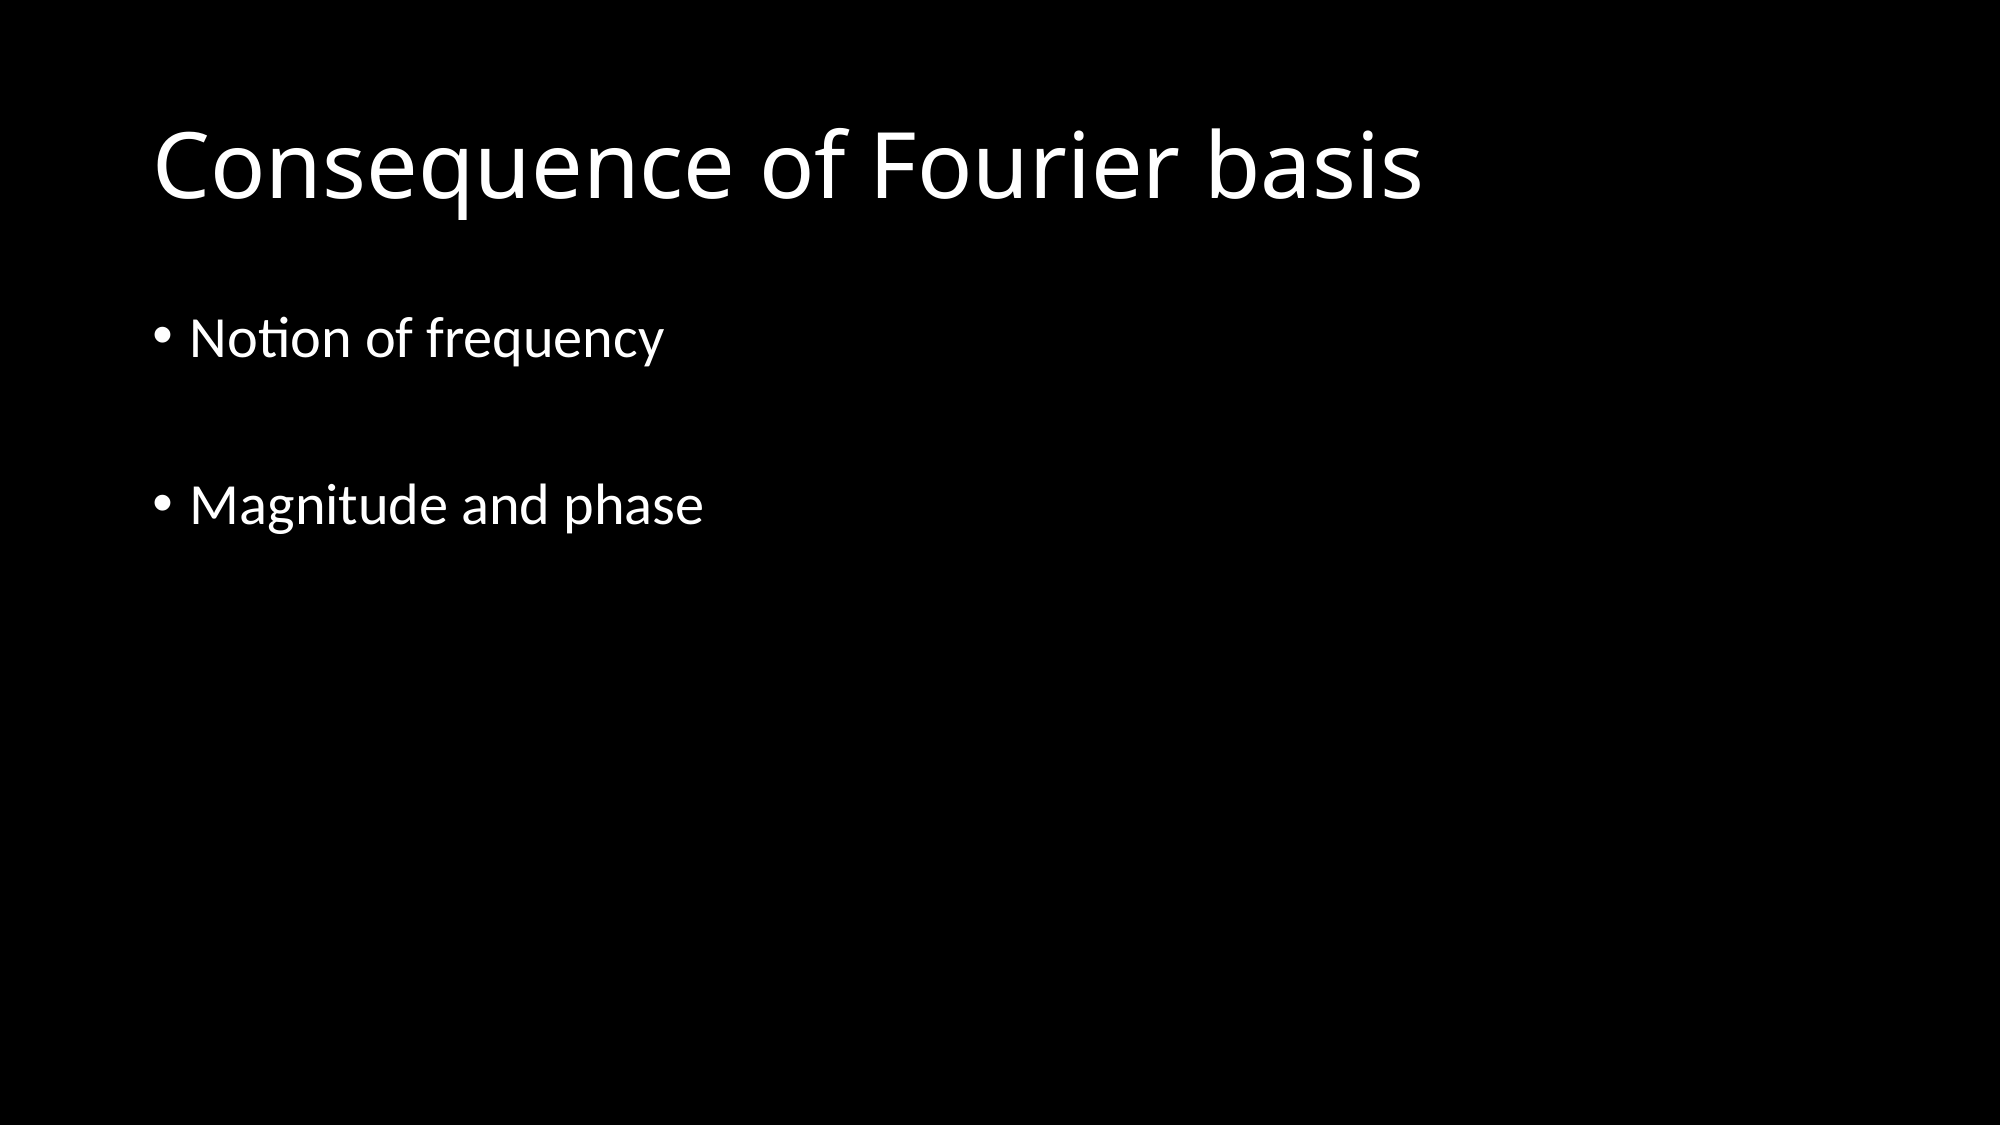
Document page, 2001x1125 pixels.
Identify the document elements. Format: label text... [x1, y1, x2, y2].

title Consequence of Fourier basis [137, 59, 1863, 278]
list Notion of frequency Magnitude and phase [137, 299, 1863, 1014]
